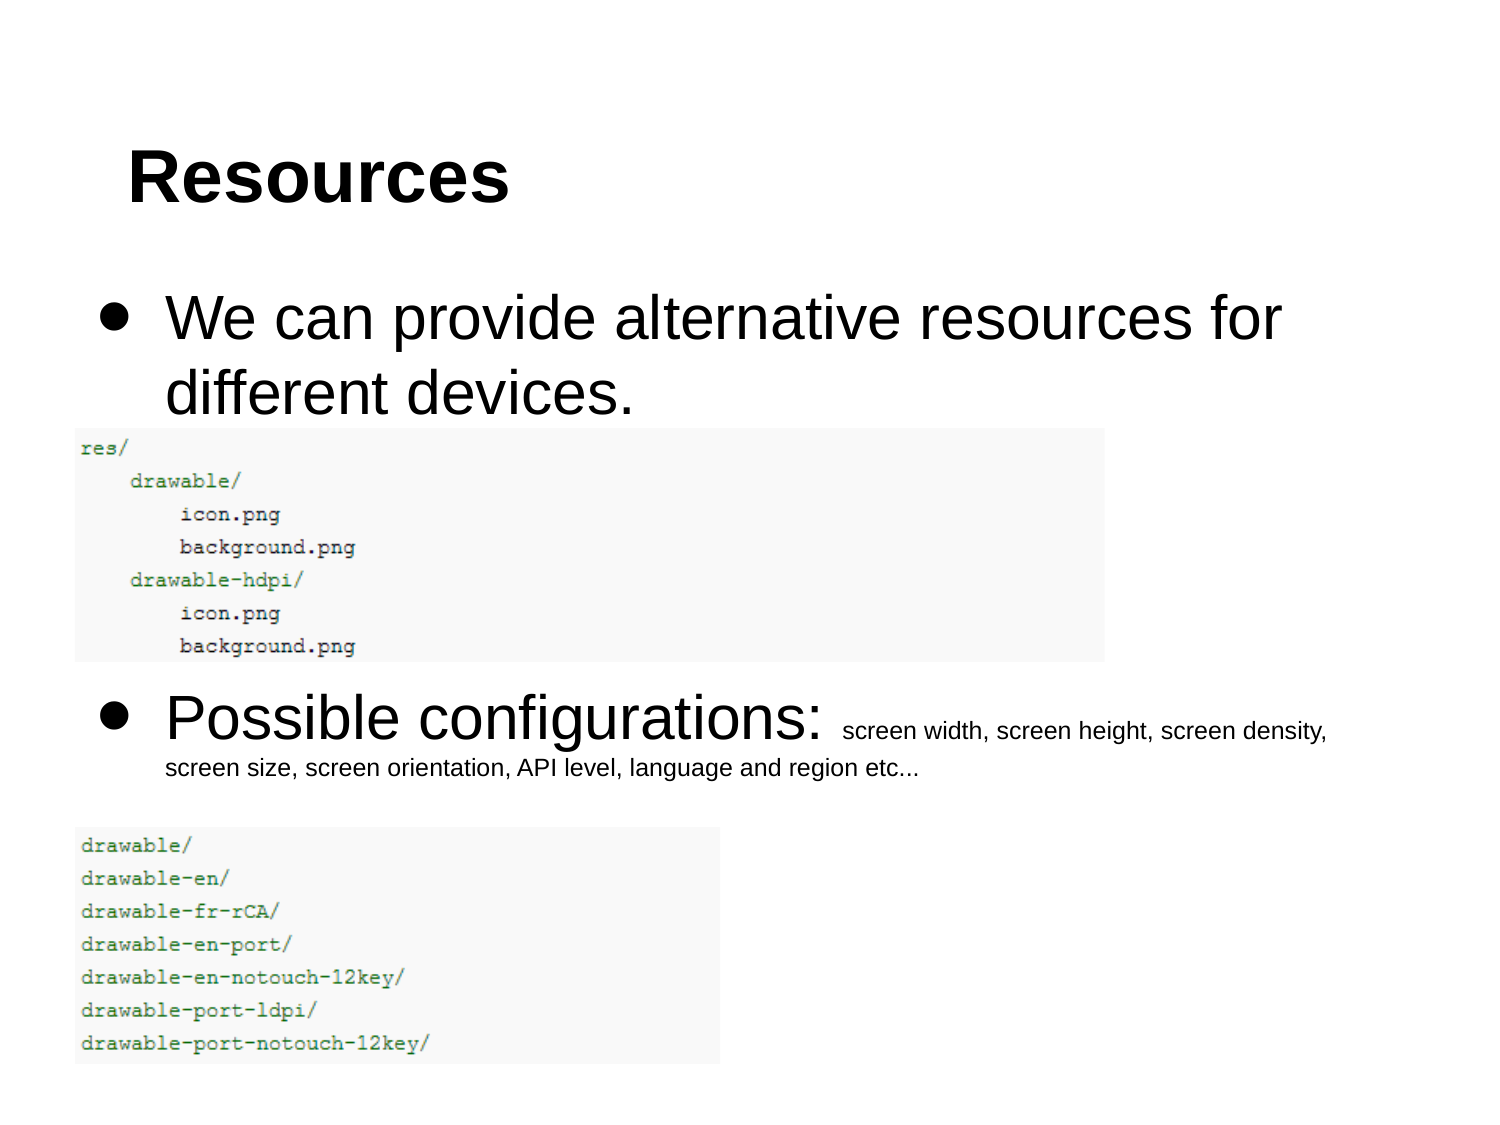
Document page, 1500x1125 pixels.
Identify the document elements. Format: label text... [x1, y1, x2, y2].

list We can provide alternative resources for different devices. [75, 262, 1425, 661]
title Resources [75, 14, 1425, 233]
list Possible configurations: screen width, screen height, screen density, screen size, screen orientation, API level, language and region etc... [75, 661, 1425, 1125]
text_box [74, 428, 1105, 662]
text_box [75, 827, 721, 1064]
